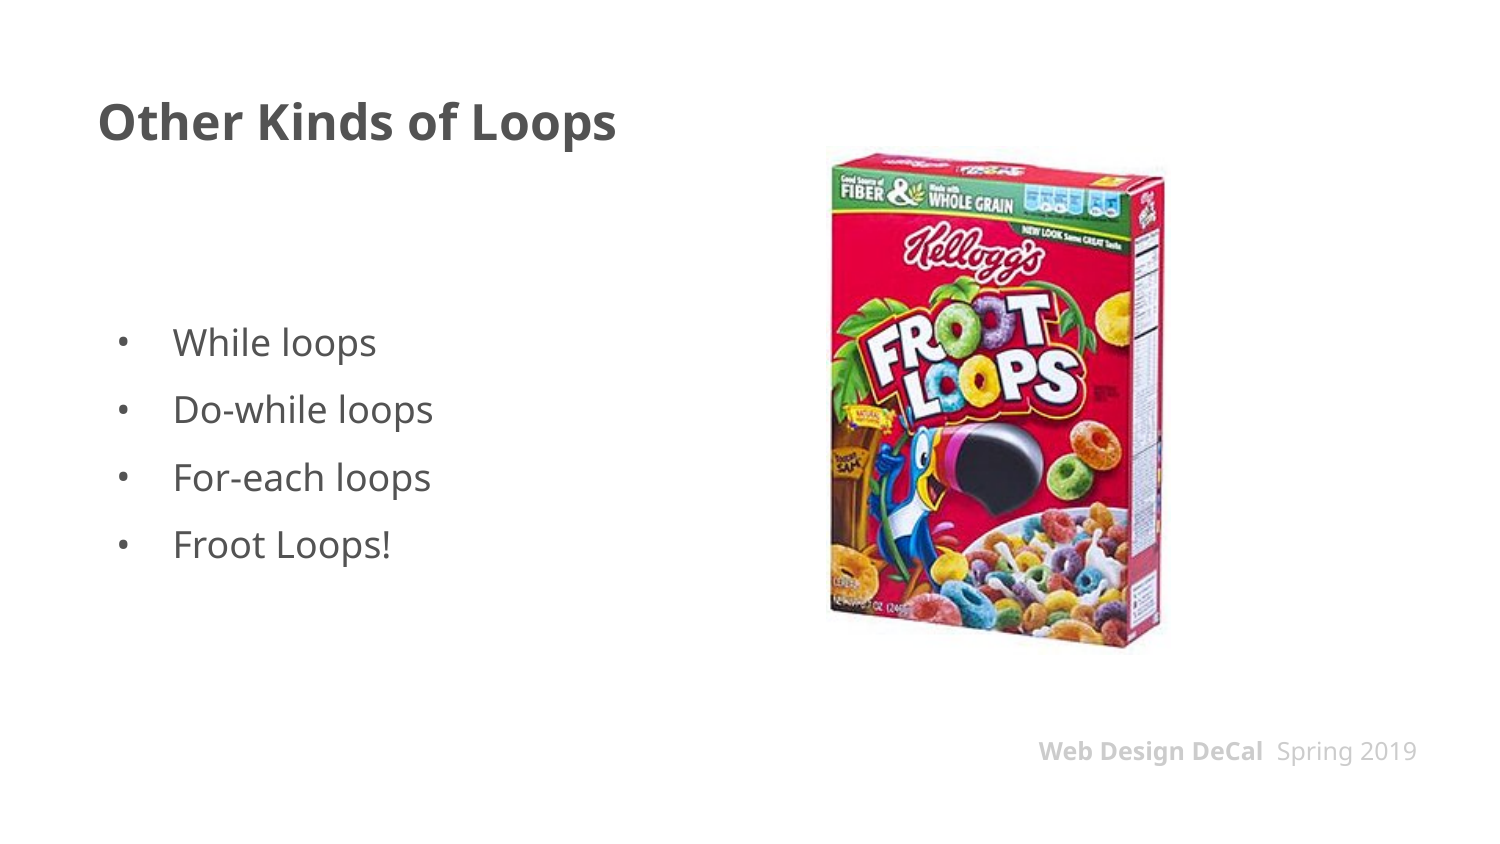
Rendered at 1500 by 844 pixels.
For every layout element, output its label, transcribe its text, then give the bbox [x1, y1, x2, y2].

title Other Kinds of Loops [82, 75, 1418, 168]
list While loops Do-while loops For-each loops Froot Loops! [82, 168, 1418, 694]
picture [826, 146, 1171, 655]
